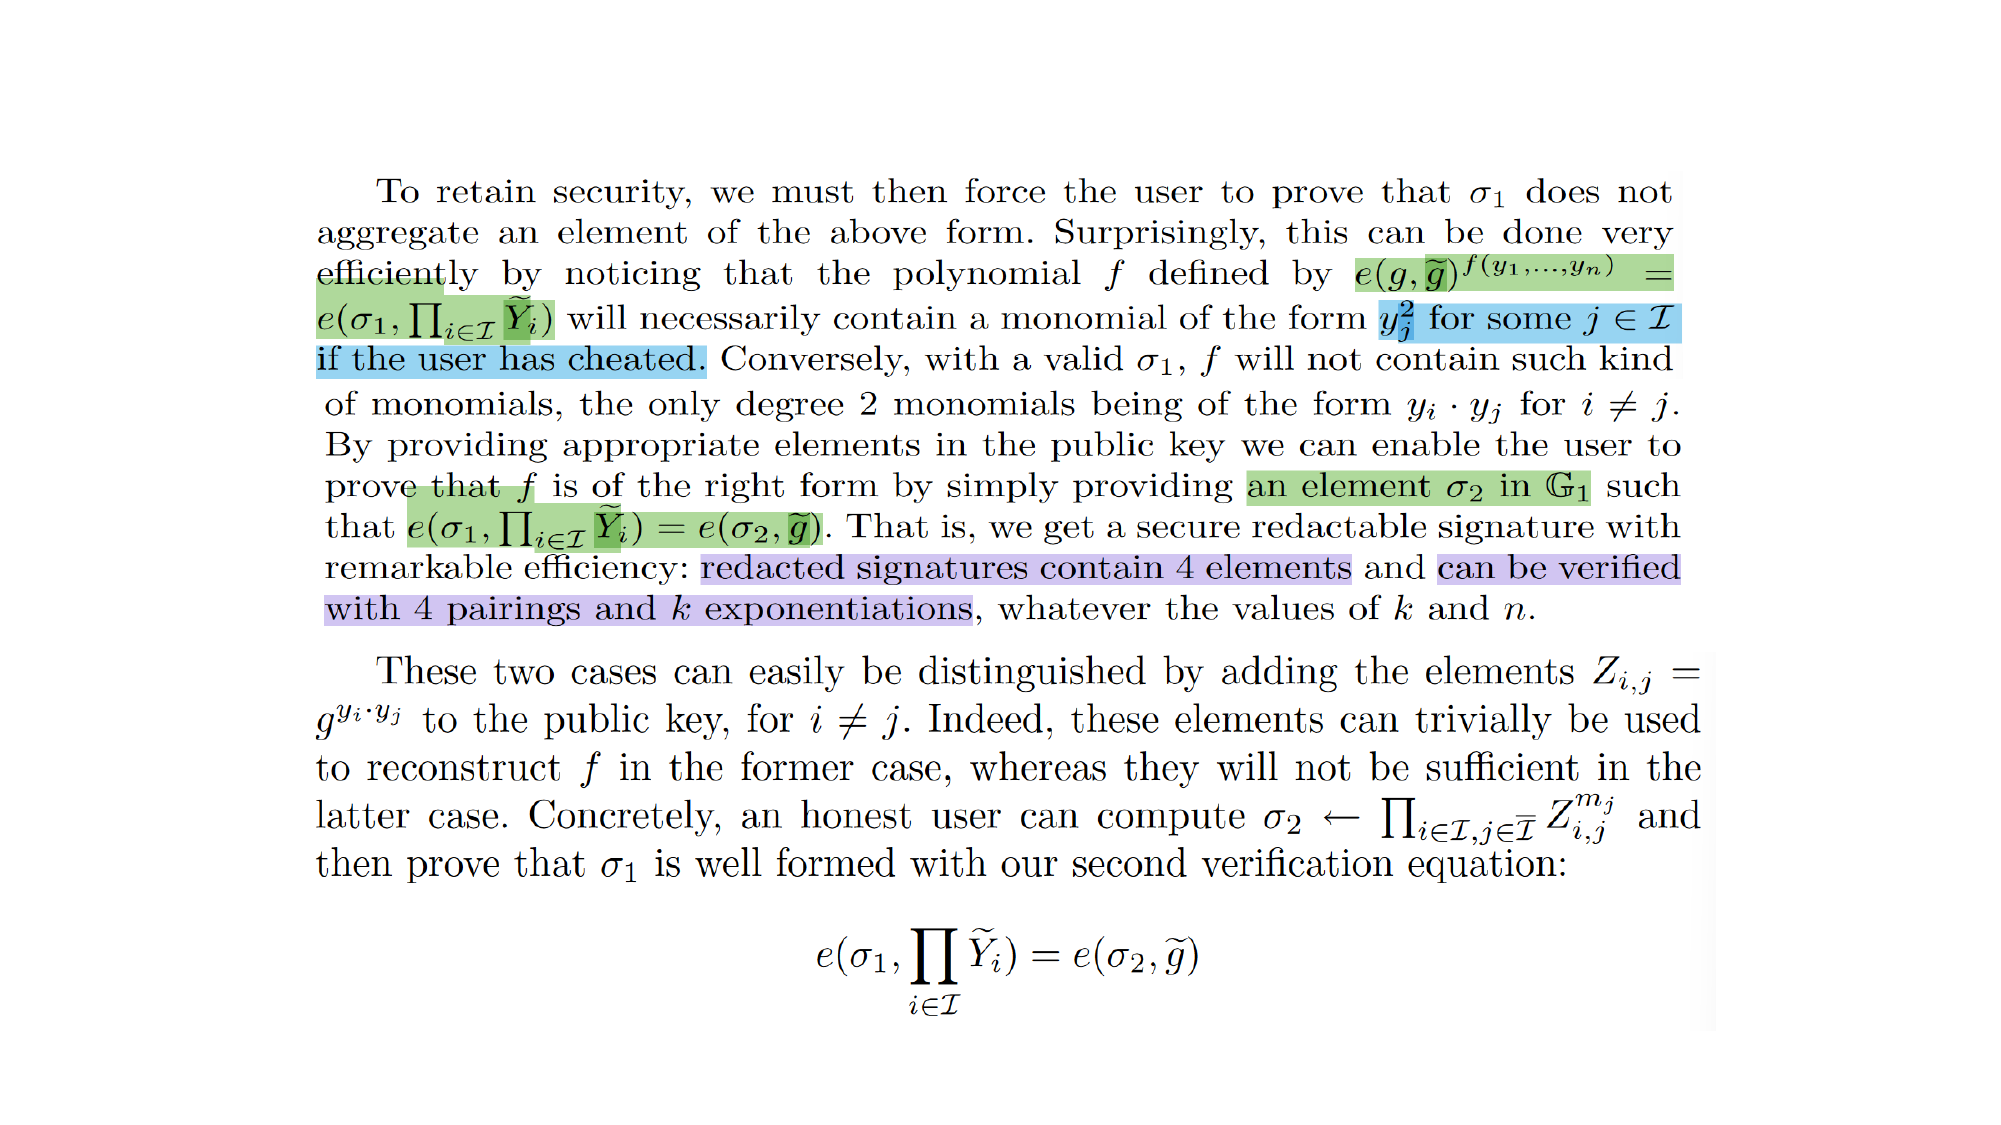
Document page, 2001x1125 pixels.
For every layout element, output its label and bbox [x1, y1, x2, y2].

text_box [306, 171, 1694, 627]
picture [306, 652, 1716, 1031]
